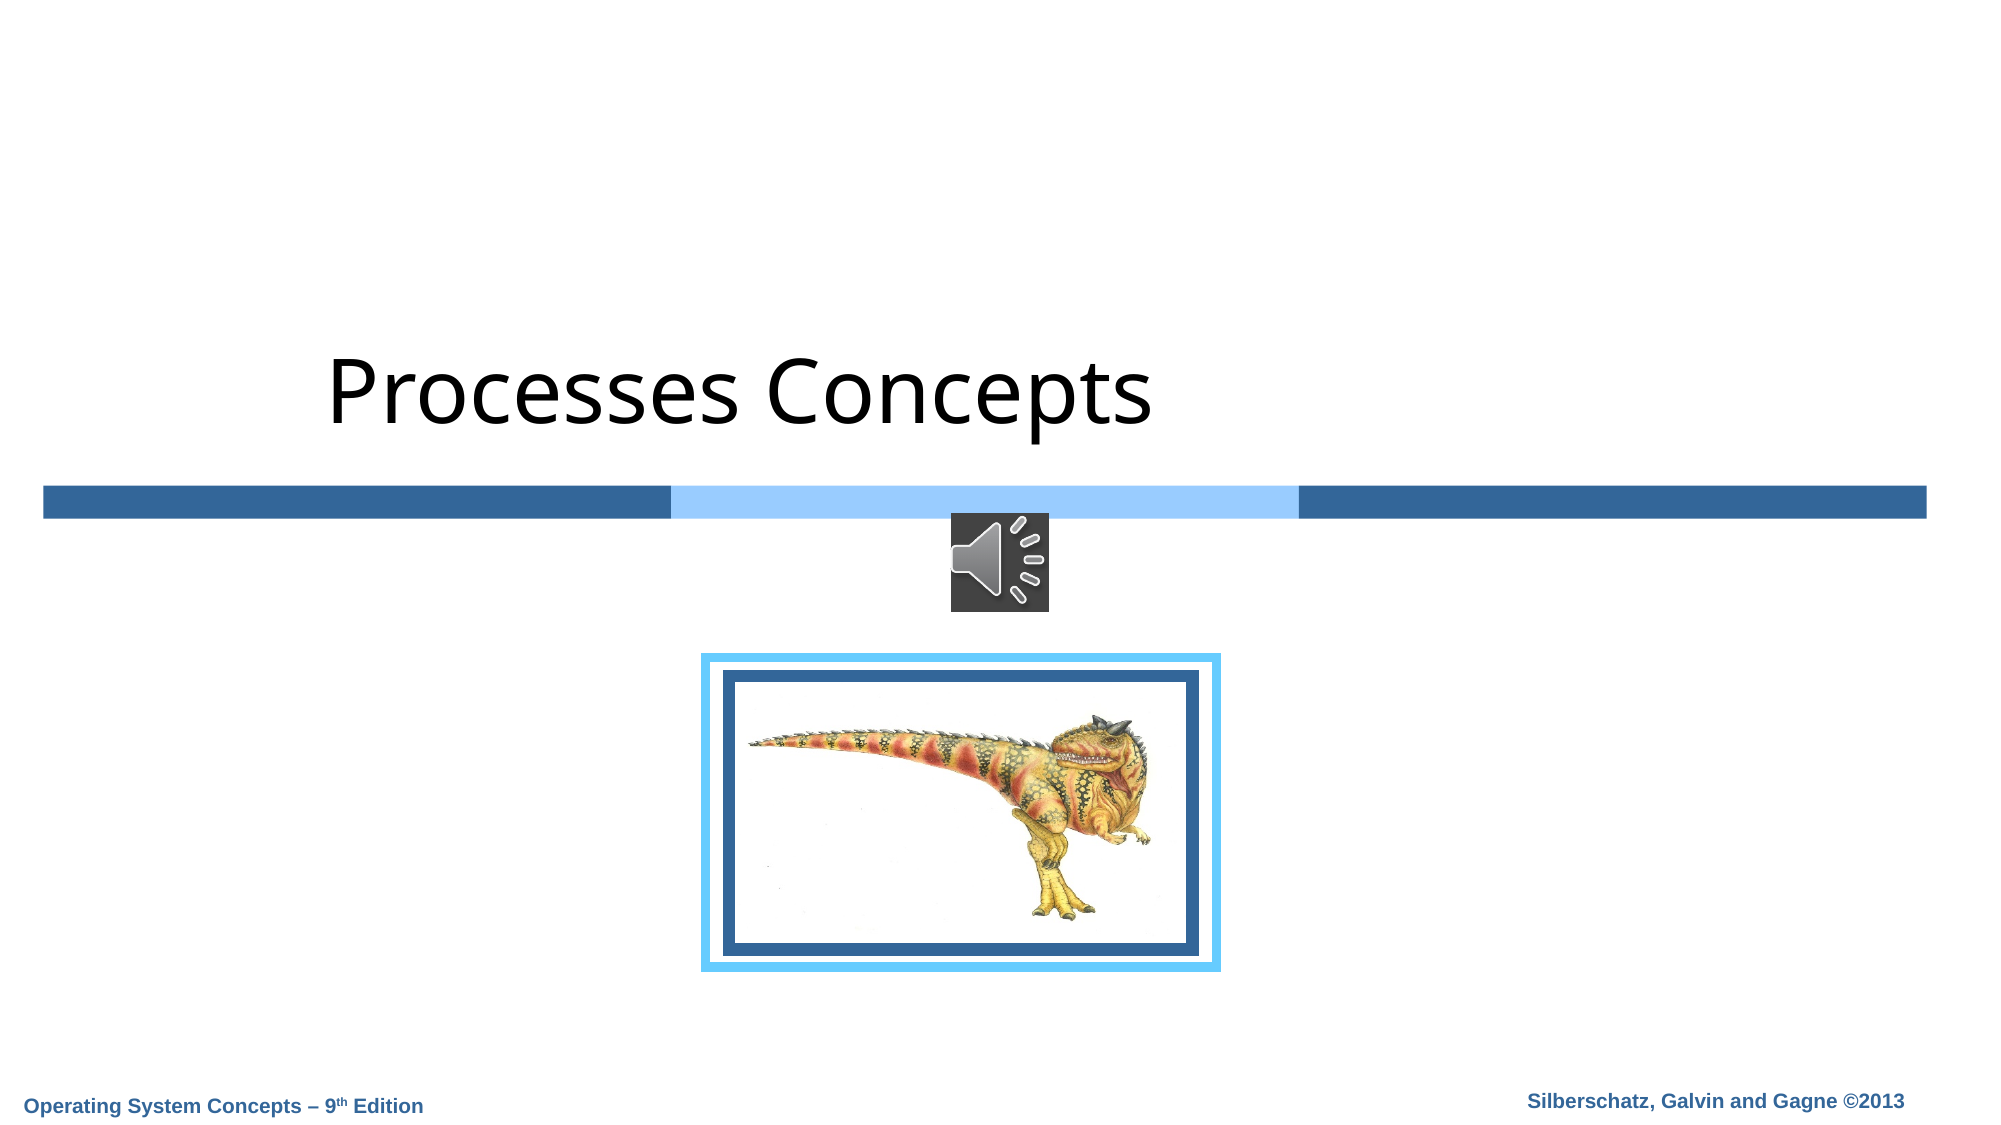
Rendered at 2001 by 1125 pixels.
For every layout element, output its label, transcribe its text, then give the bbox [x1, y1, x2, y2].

title Processes Concepts [310, 300, 1699, 488]
picture [735, 682, 1186, 943]
picture [949, 512, 1050, 613]
